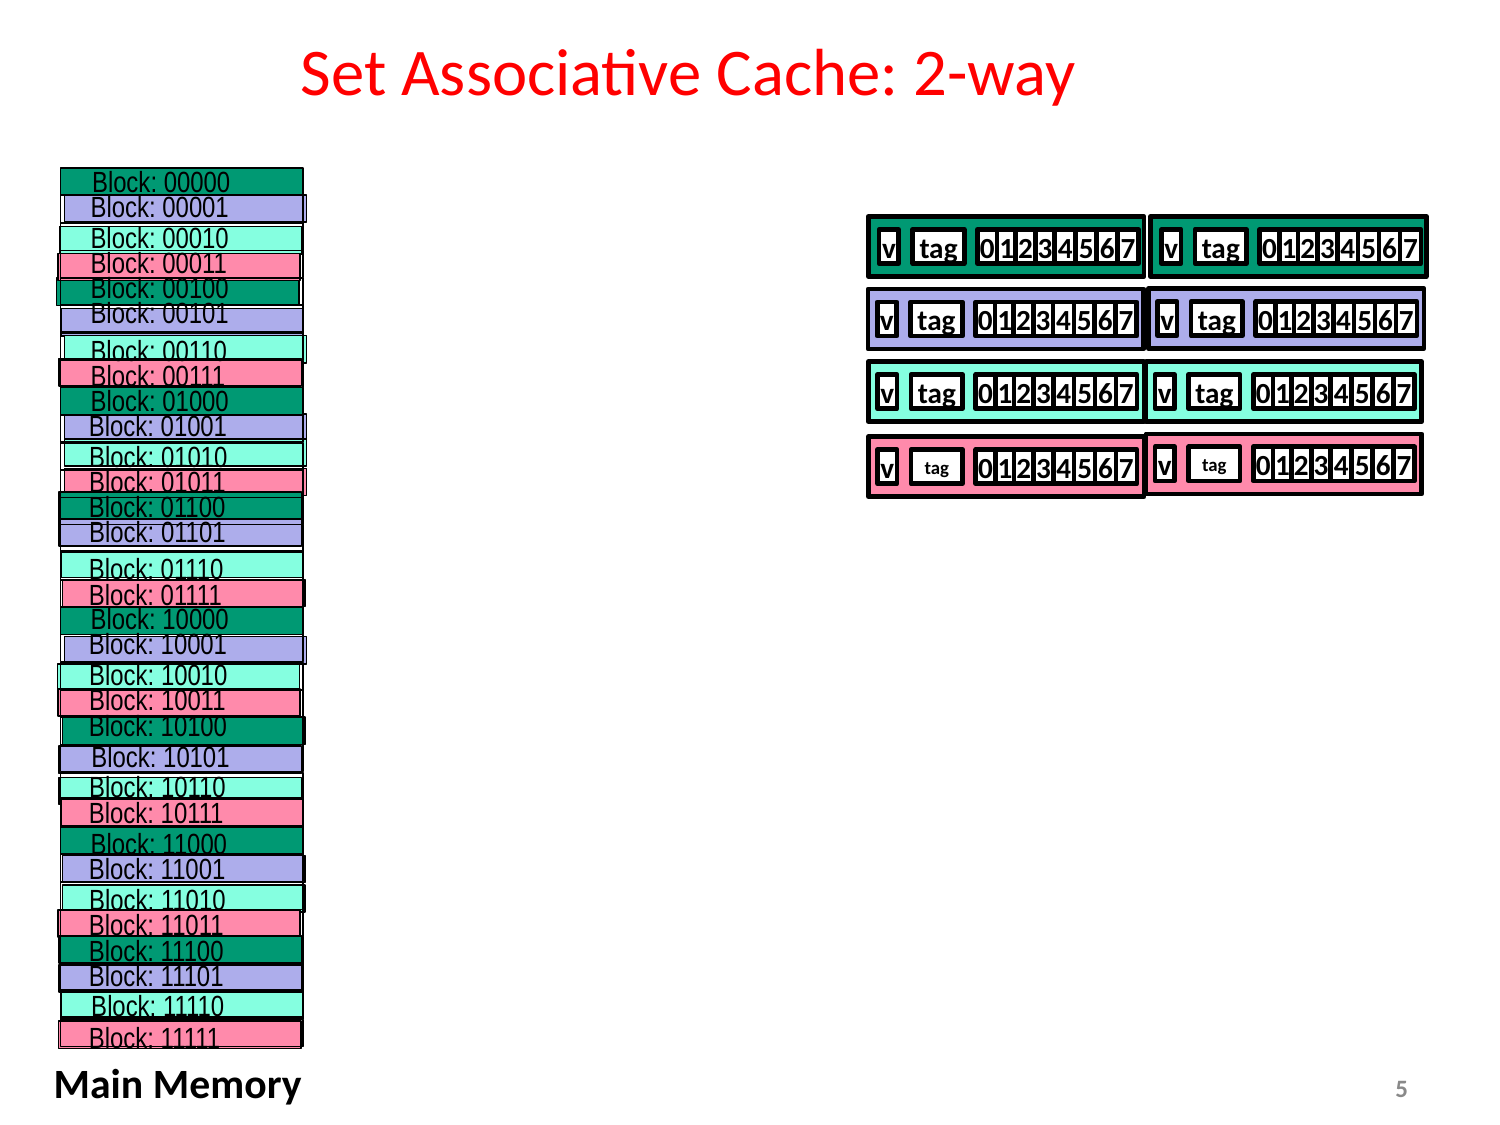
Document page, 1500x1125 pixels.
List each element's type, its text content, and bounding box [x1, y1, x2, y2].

text_box Main Memory [38, 1049, 317, 1115]
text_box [60, 156, 304, 1063]
title Set Associative Cache: 2-way [65, 6, 1312, 132]
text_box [867, 216, 1427, 497]
